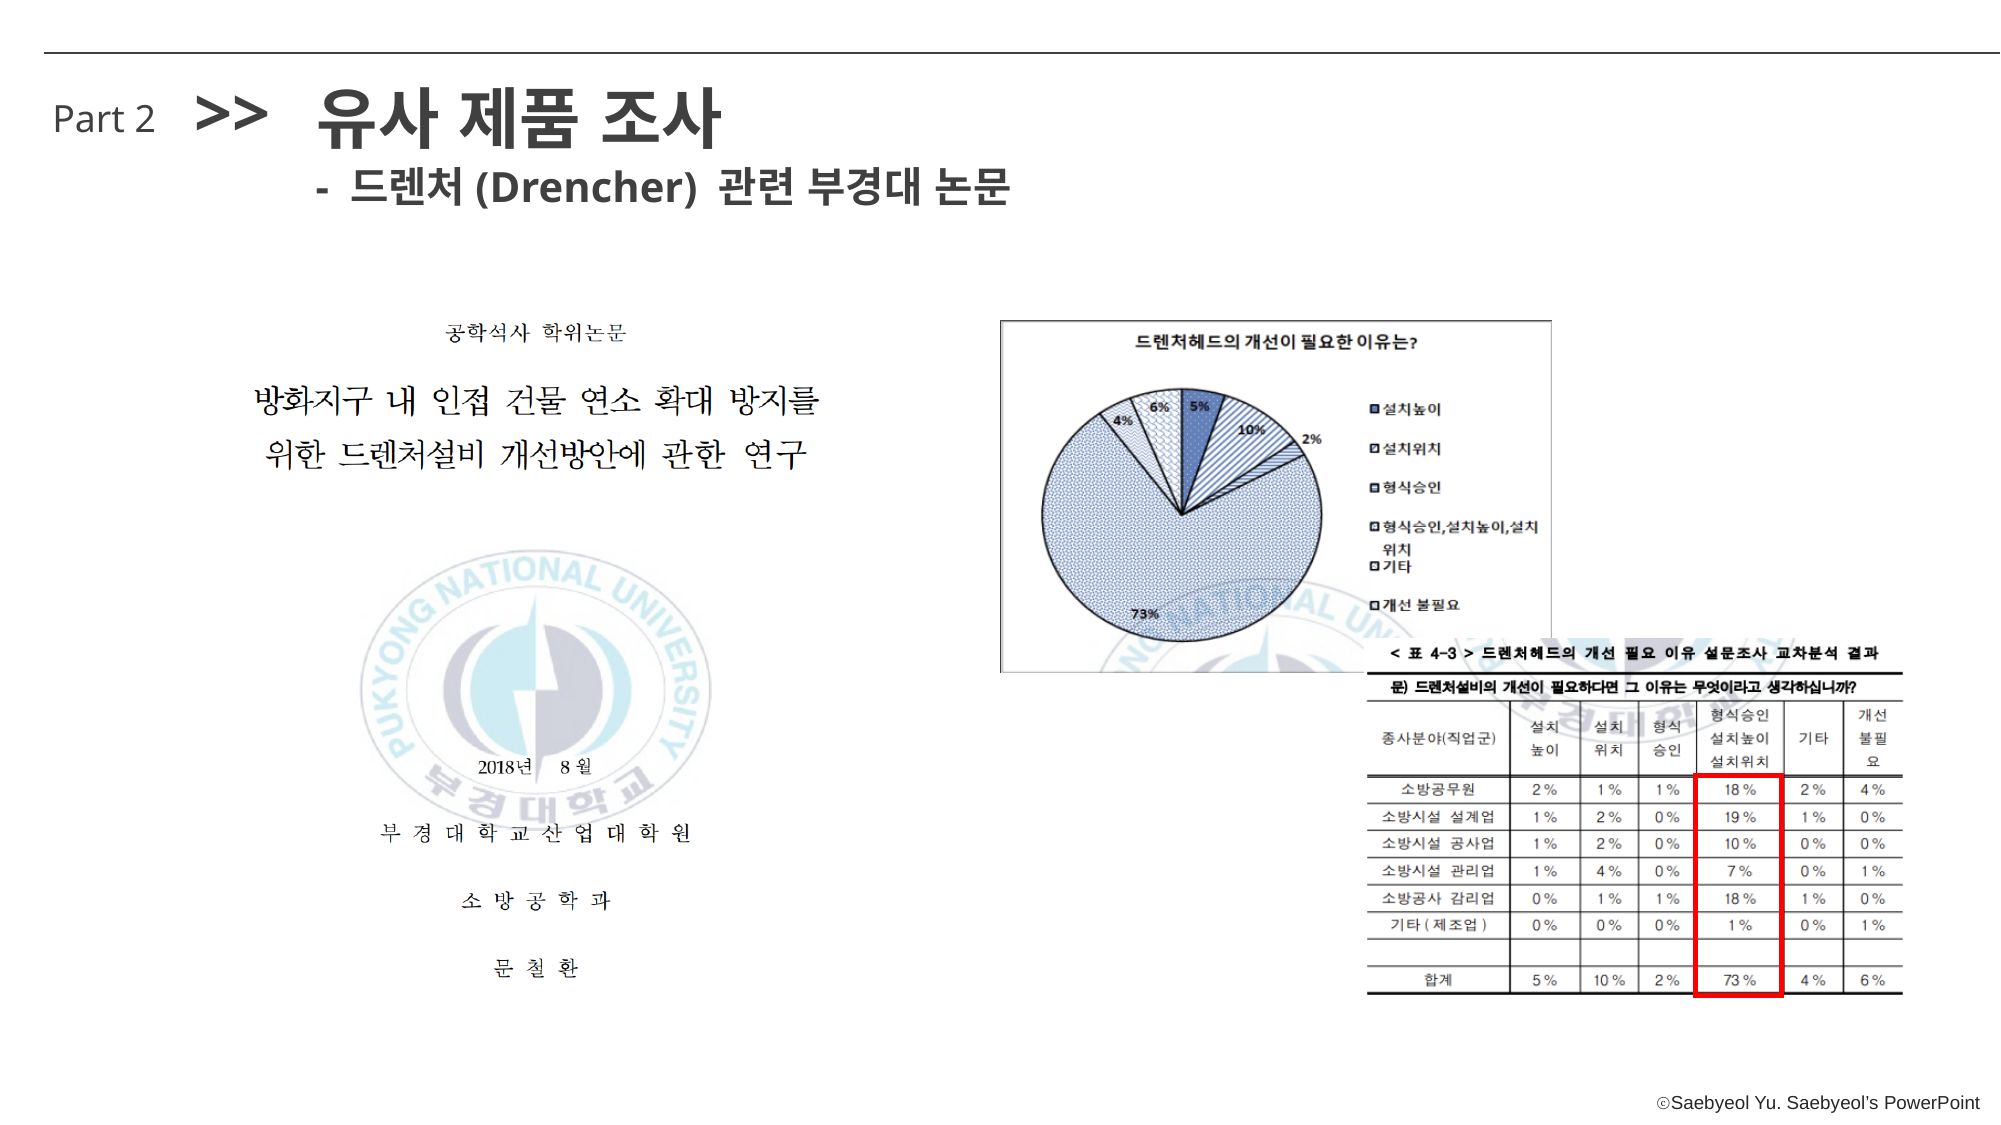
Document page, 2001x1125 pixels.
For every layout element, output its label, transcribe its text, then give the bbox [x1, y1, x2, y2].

picture [999, 319, 1906, 673]
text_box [1364, 639, 1906, 996]
text_box >> [179, 63, 286, 159]
text_box - 드렌처(Drencher) 관련 부경대 논문 [300, 153, 1102, 219]
picture [232, 283, 852, 1063]
text_box 유사 제품 조사 [302, 69, 739, 153]
text_box Part 2 [37, 87, 171, 147]
